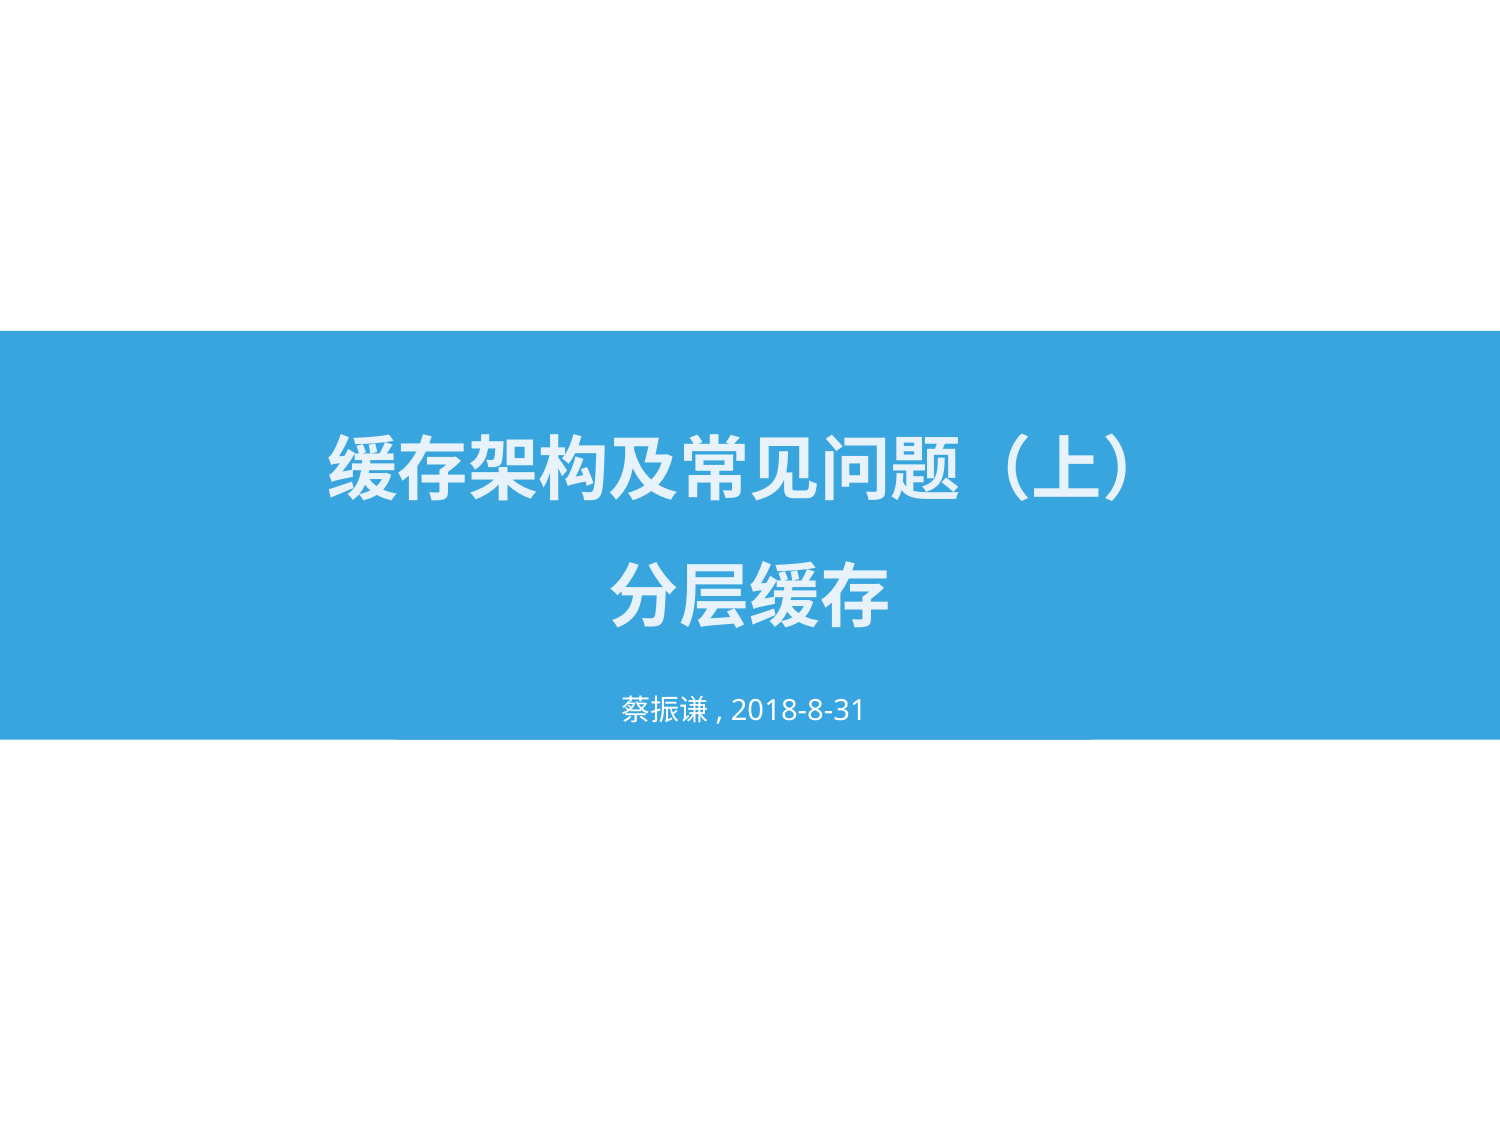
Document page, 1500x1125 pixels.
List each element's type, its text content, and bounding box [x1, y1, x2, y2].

list 蔡振谦, 2018-8-31 [395, 674, 1093, 740]
title 缓存架构及常见问题（上） 分层缓存 [0, 373, 1500, 644]
